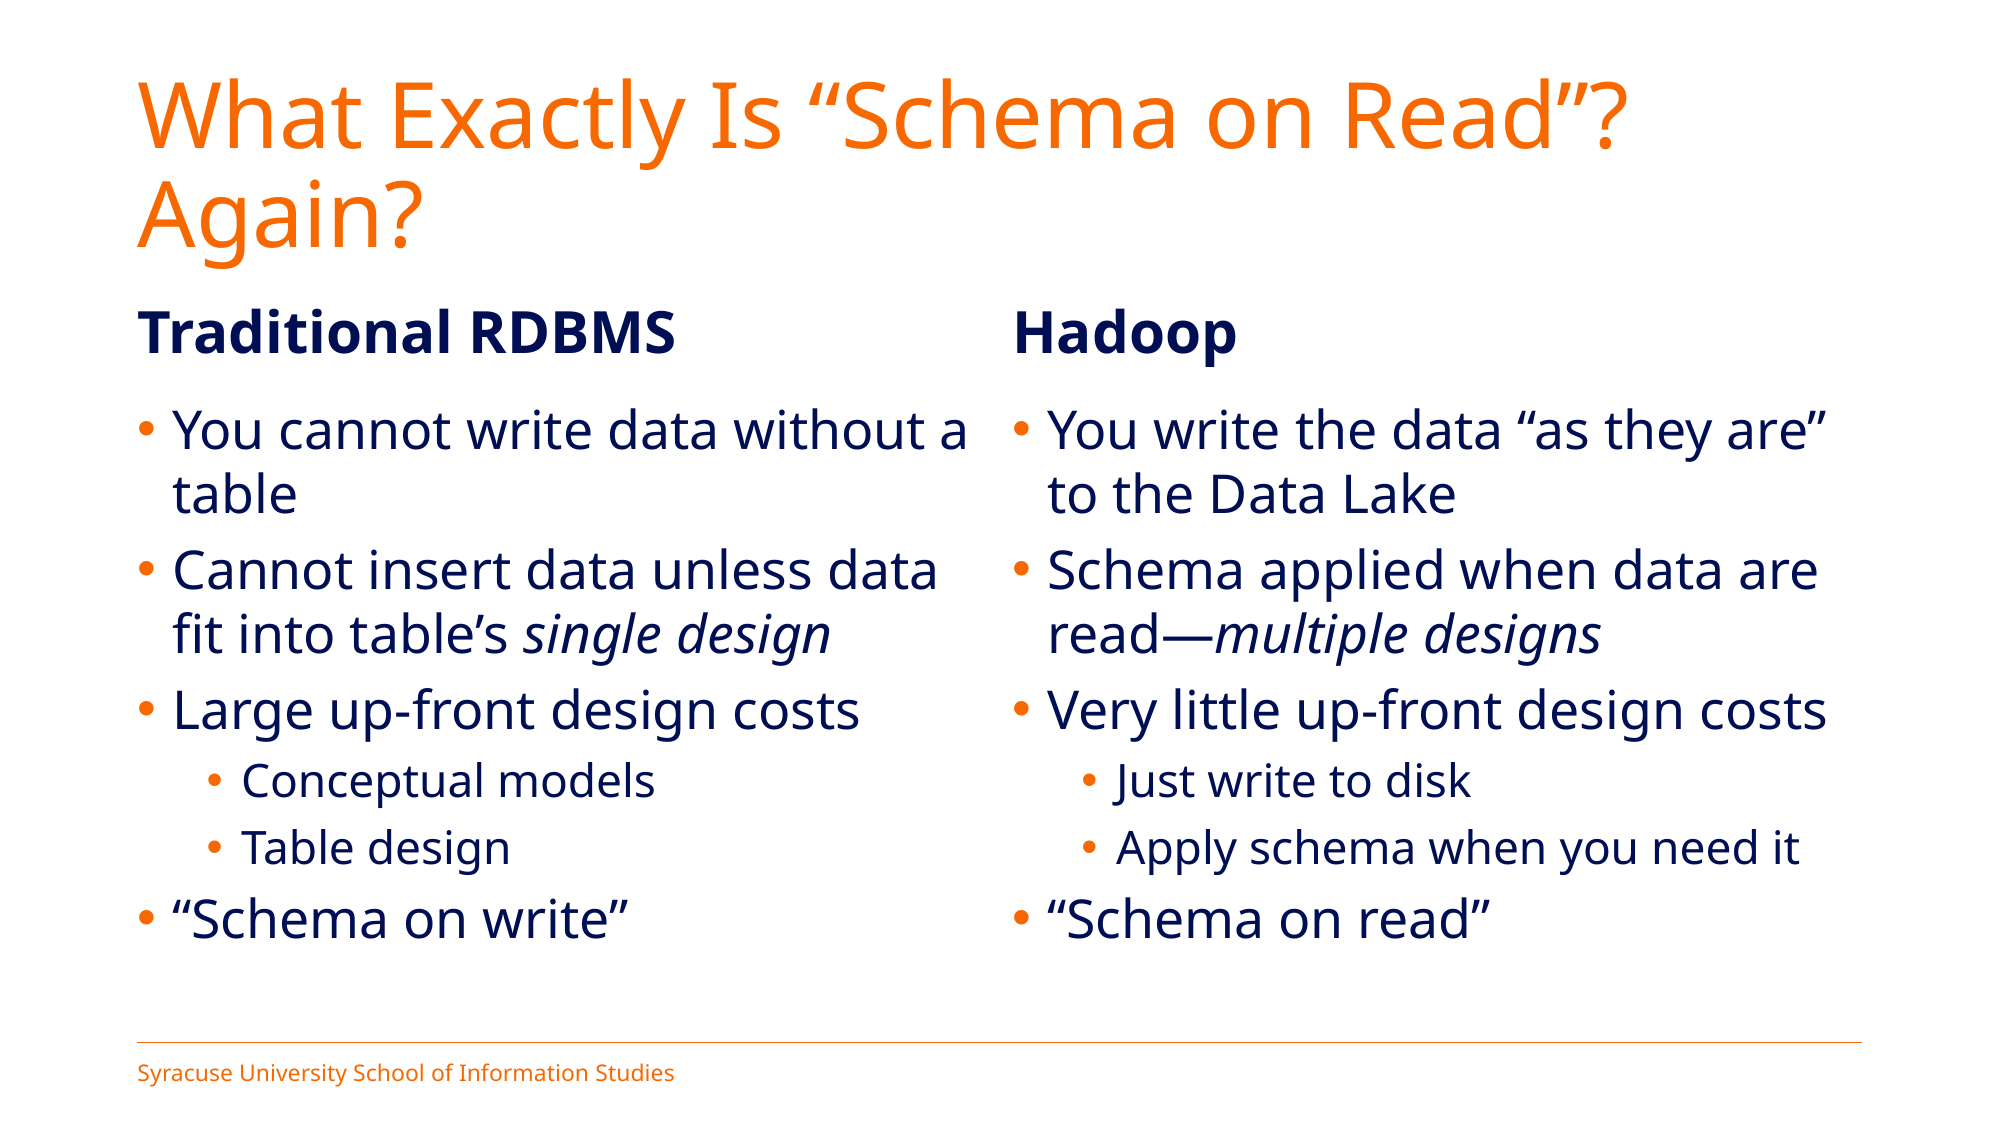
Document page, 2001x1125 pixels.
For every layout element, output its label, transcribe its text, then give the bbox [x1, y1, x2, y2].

list You write the data “as they are” to the Data Lake Schema applied when data are read—multiple designs Very little up-front design costs Just write to disk Apply schema when you need it “Schema on read” [1012, 388, 1863, 967]
title What Exactly Is “Schema on Read”? Again? [137, 59, 1863, 278]
list You cannot write data without a table Cannot insert data unless data fit into table’s single design Large up-front design costs Conceptual models Table design “Schema on write” [137, 388, 984, 967]
list Hadoop [1012, 253, 1863, 374]
list Traditional RDBMS [137, 253, 984, 374]
